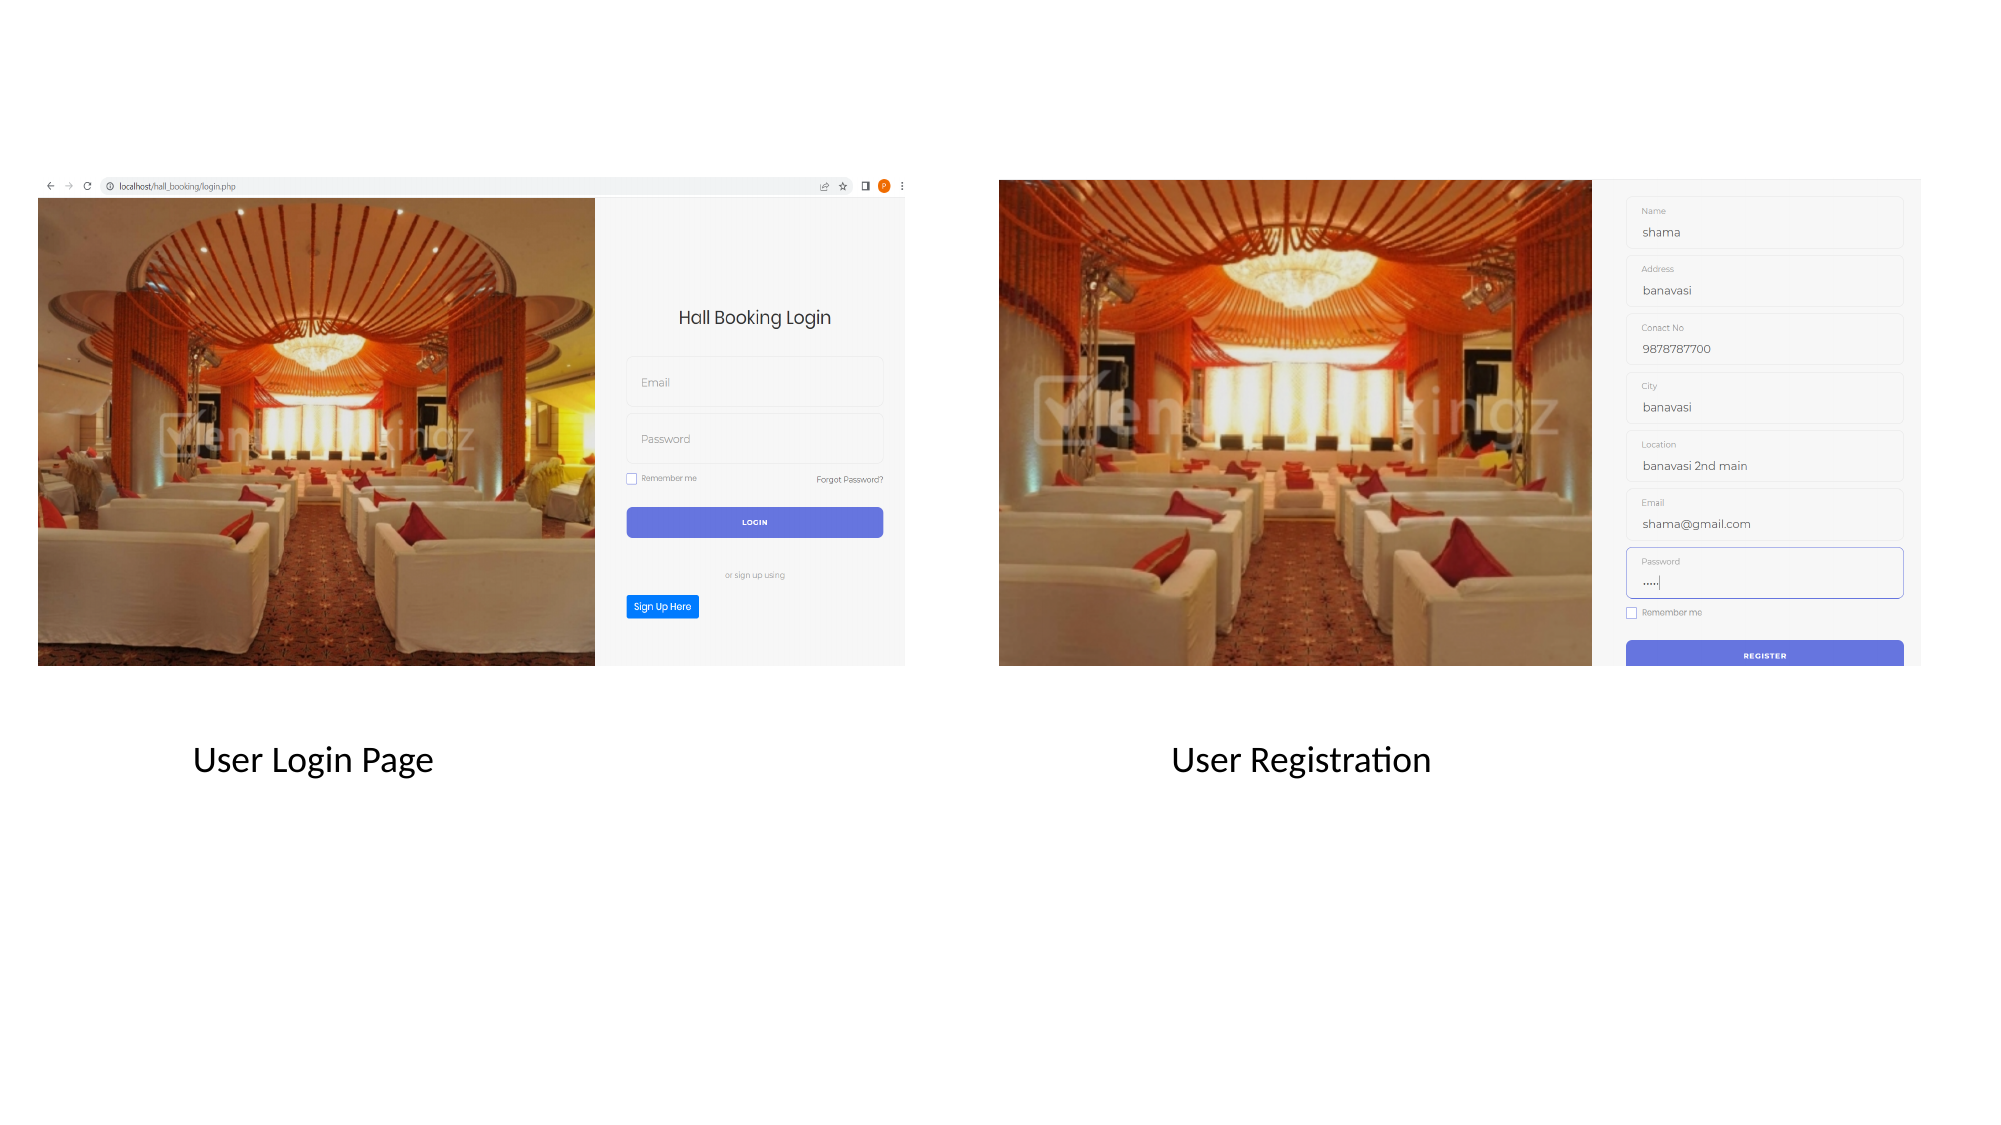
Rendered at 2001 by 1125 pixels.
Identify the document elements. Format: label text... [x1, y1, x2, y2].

picture [999, 177, 1921, 666]
picture [38, 177, 905, 666]
text_box User Login Page User Registration [59, 727, 1941, 787]
